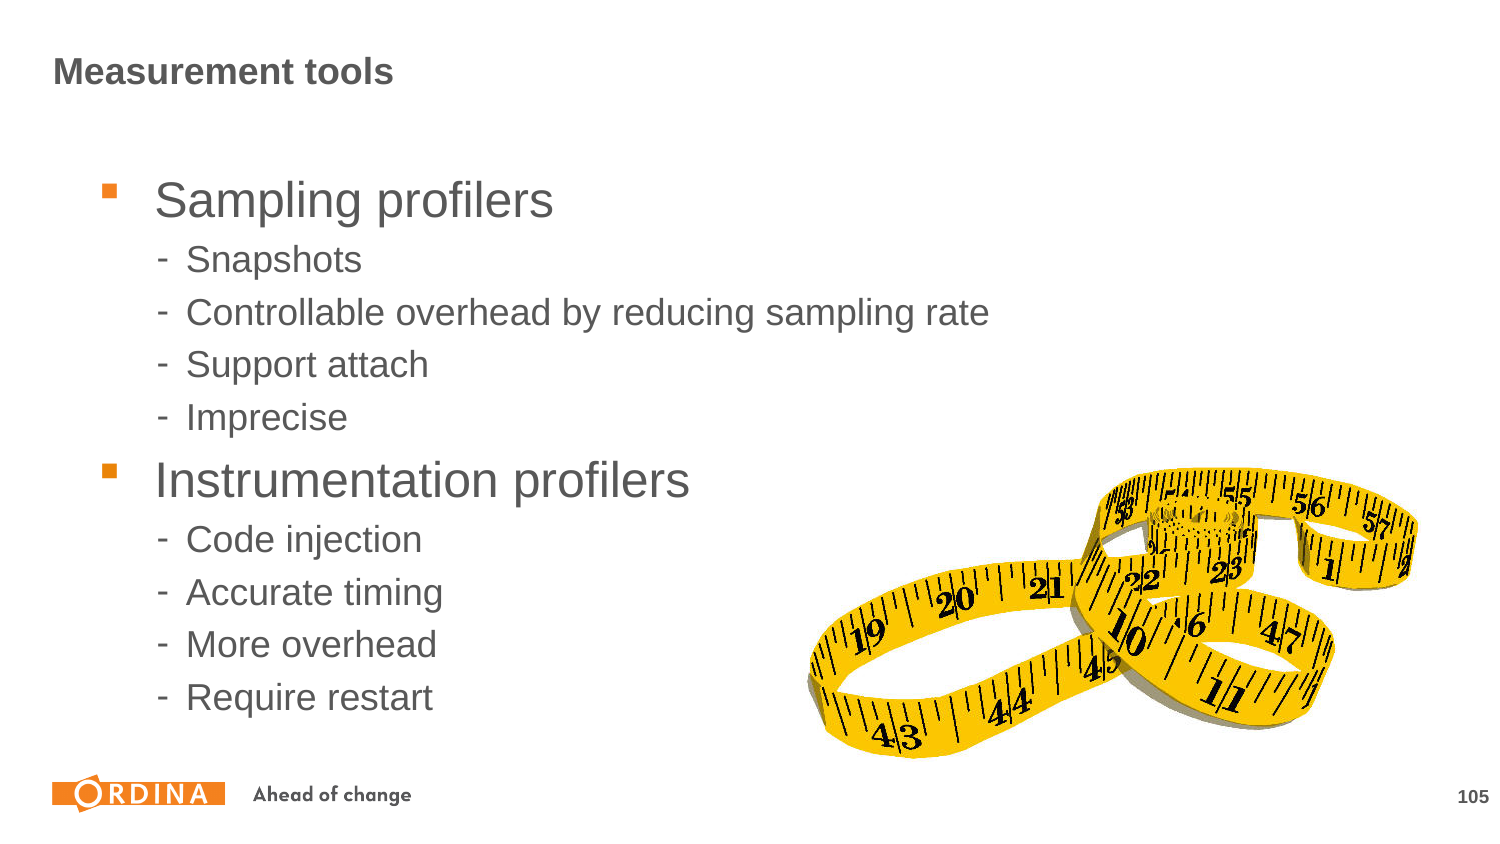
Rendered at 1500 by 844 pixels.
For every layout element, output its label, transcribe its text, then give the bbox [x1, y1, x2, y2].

list Sampling profilers Snapshots Controllable overhead by reducing sampling rate Support attach Imprecise Instrumentation profilers Code injection Accurate timing More overhead Require restart [98, 167, 1402, 725]
picture [800, 458, 1422, 763]
picture [52, 774, 412, 813]
title Measurement tools [52, 46, 520, 88]
